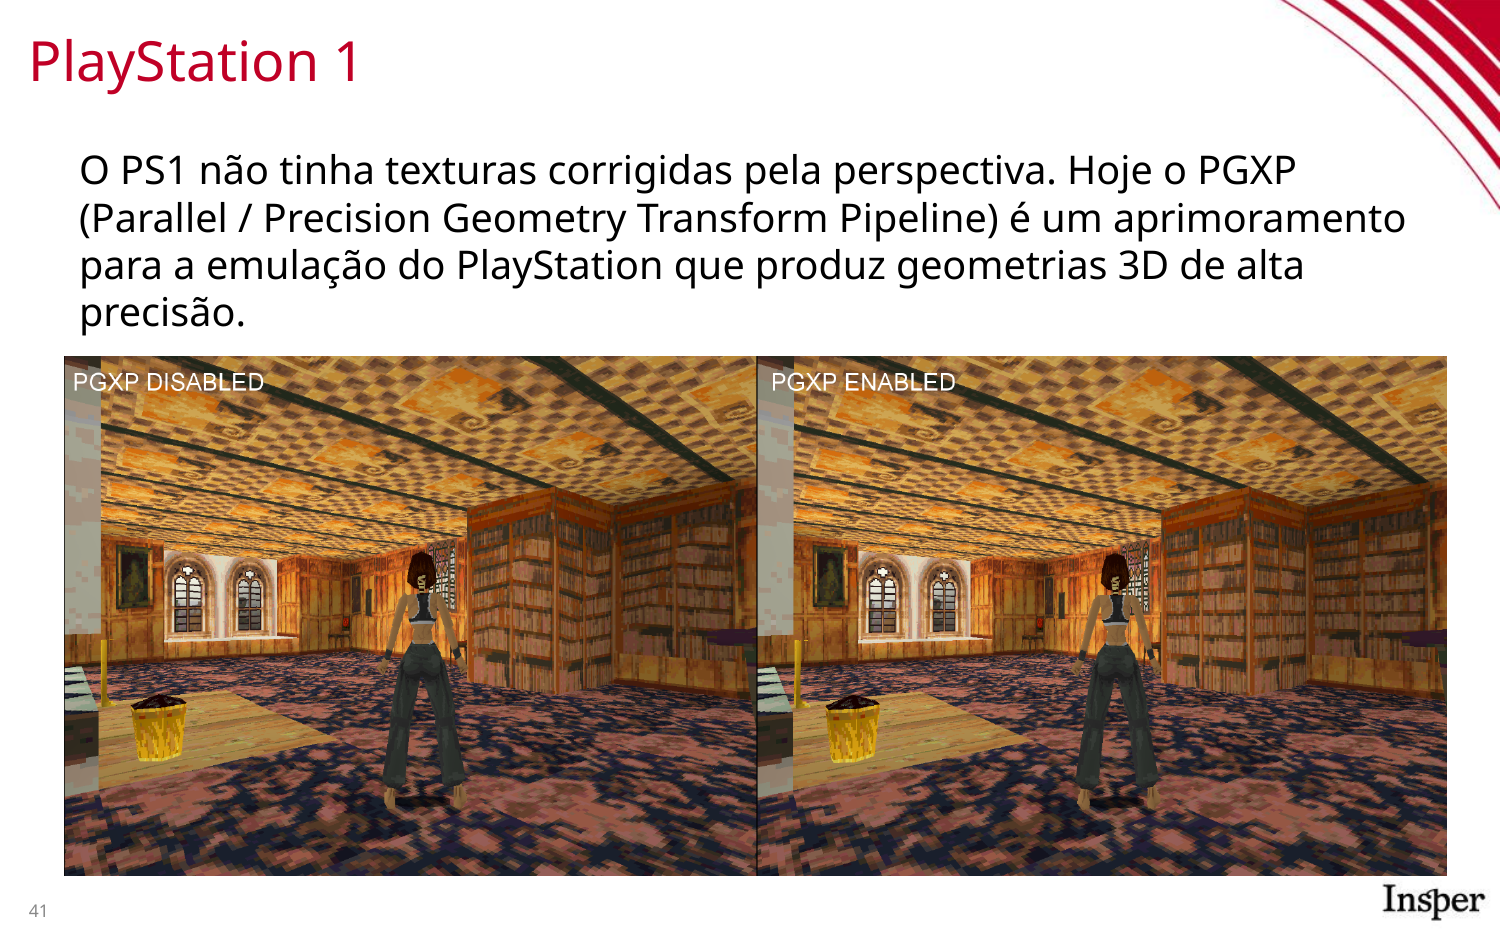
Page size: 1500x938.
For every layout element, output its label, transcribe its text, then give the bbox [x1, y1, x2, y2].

list O PS1 não tinha texturas corrigidas pela perspectiva. Hoje o PGXP (Parallel / Precision Geometry Transform Pipeline) é um aprimoramento para a emulação do PlayStation que produz geometrias 3D de alta precisão. [64, 137, 1447, 356]
title PlayStation 1 [13, 18, 1397, 104]
slide_number ‹#› [0, 887, 78, 938]
picture [63, 0, 1500, 938]
